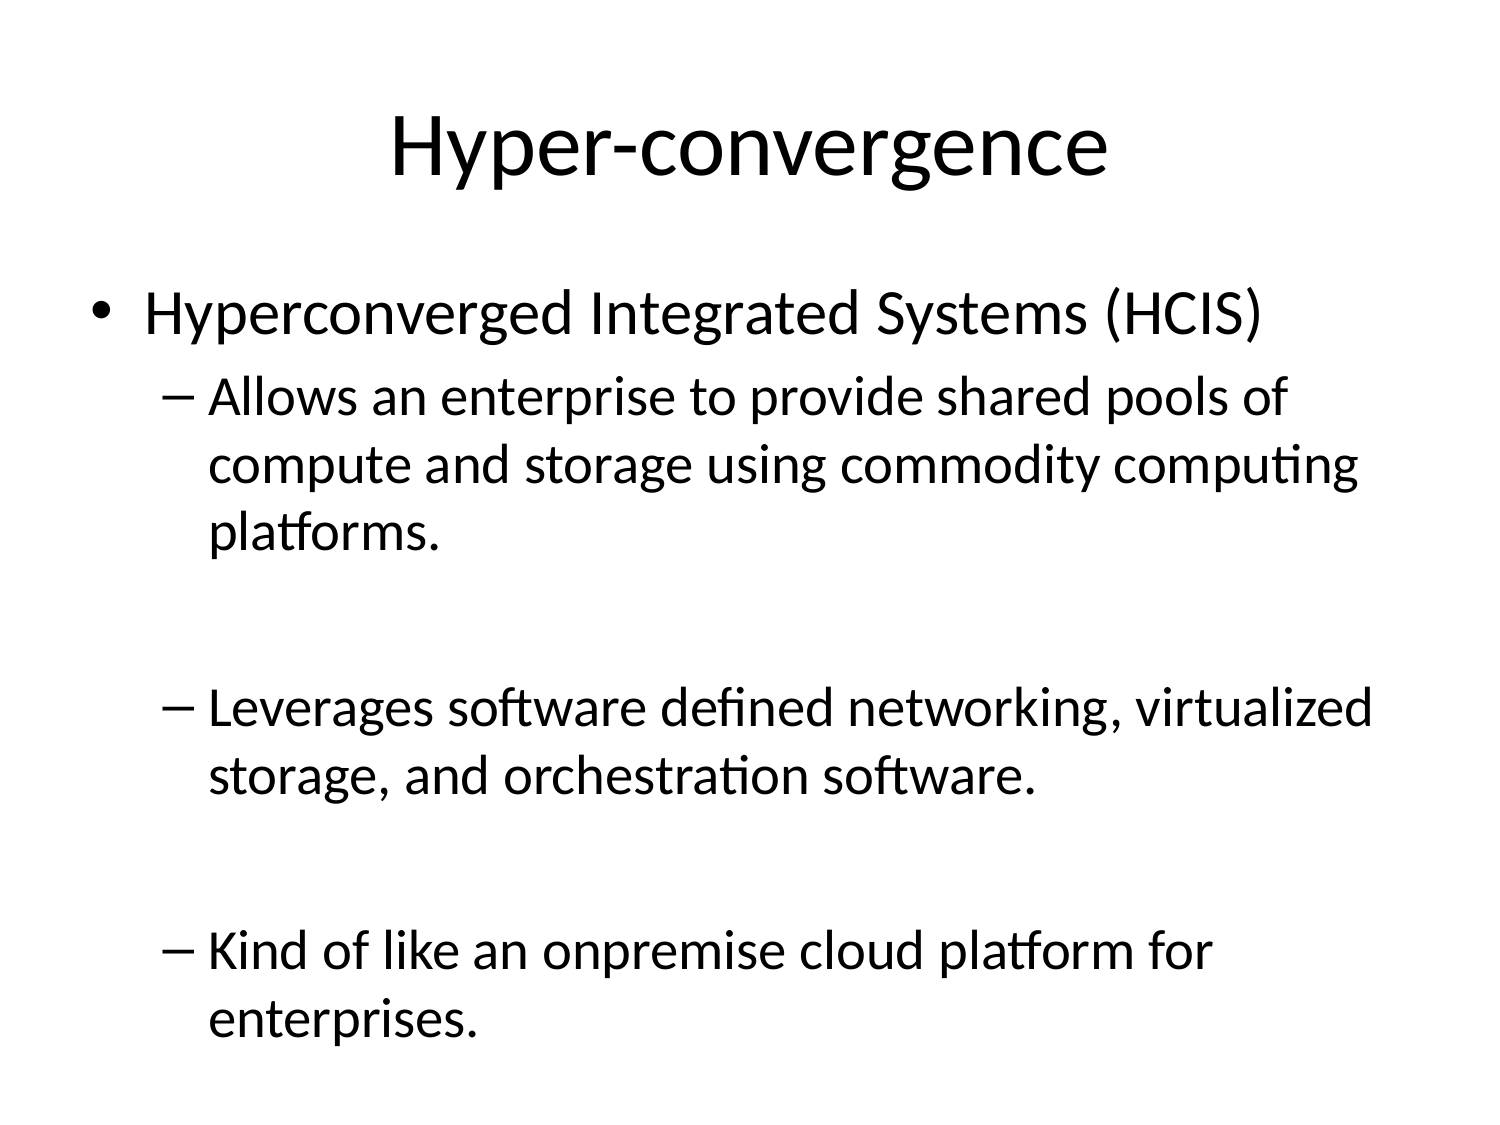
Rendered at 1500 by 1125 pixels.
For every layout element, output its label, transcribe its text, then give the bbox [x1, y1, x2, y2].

list Hyperconverged Integrated Systems (HCIS) Allows an enterprise to provide shared pools of compute and storage using commodity computing platforms. Leverages software defined networking, virtualized storage, and orchestration software. Kind of like an onpremise cloud platform for enterprises. [75, 262, 1425, 1061]
title Hyper-convergence [75, 45, 1425, 233]
